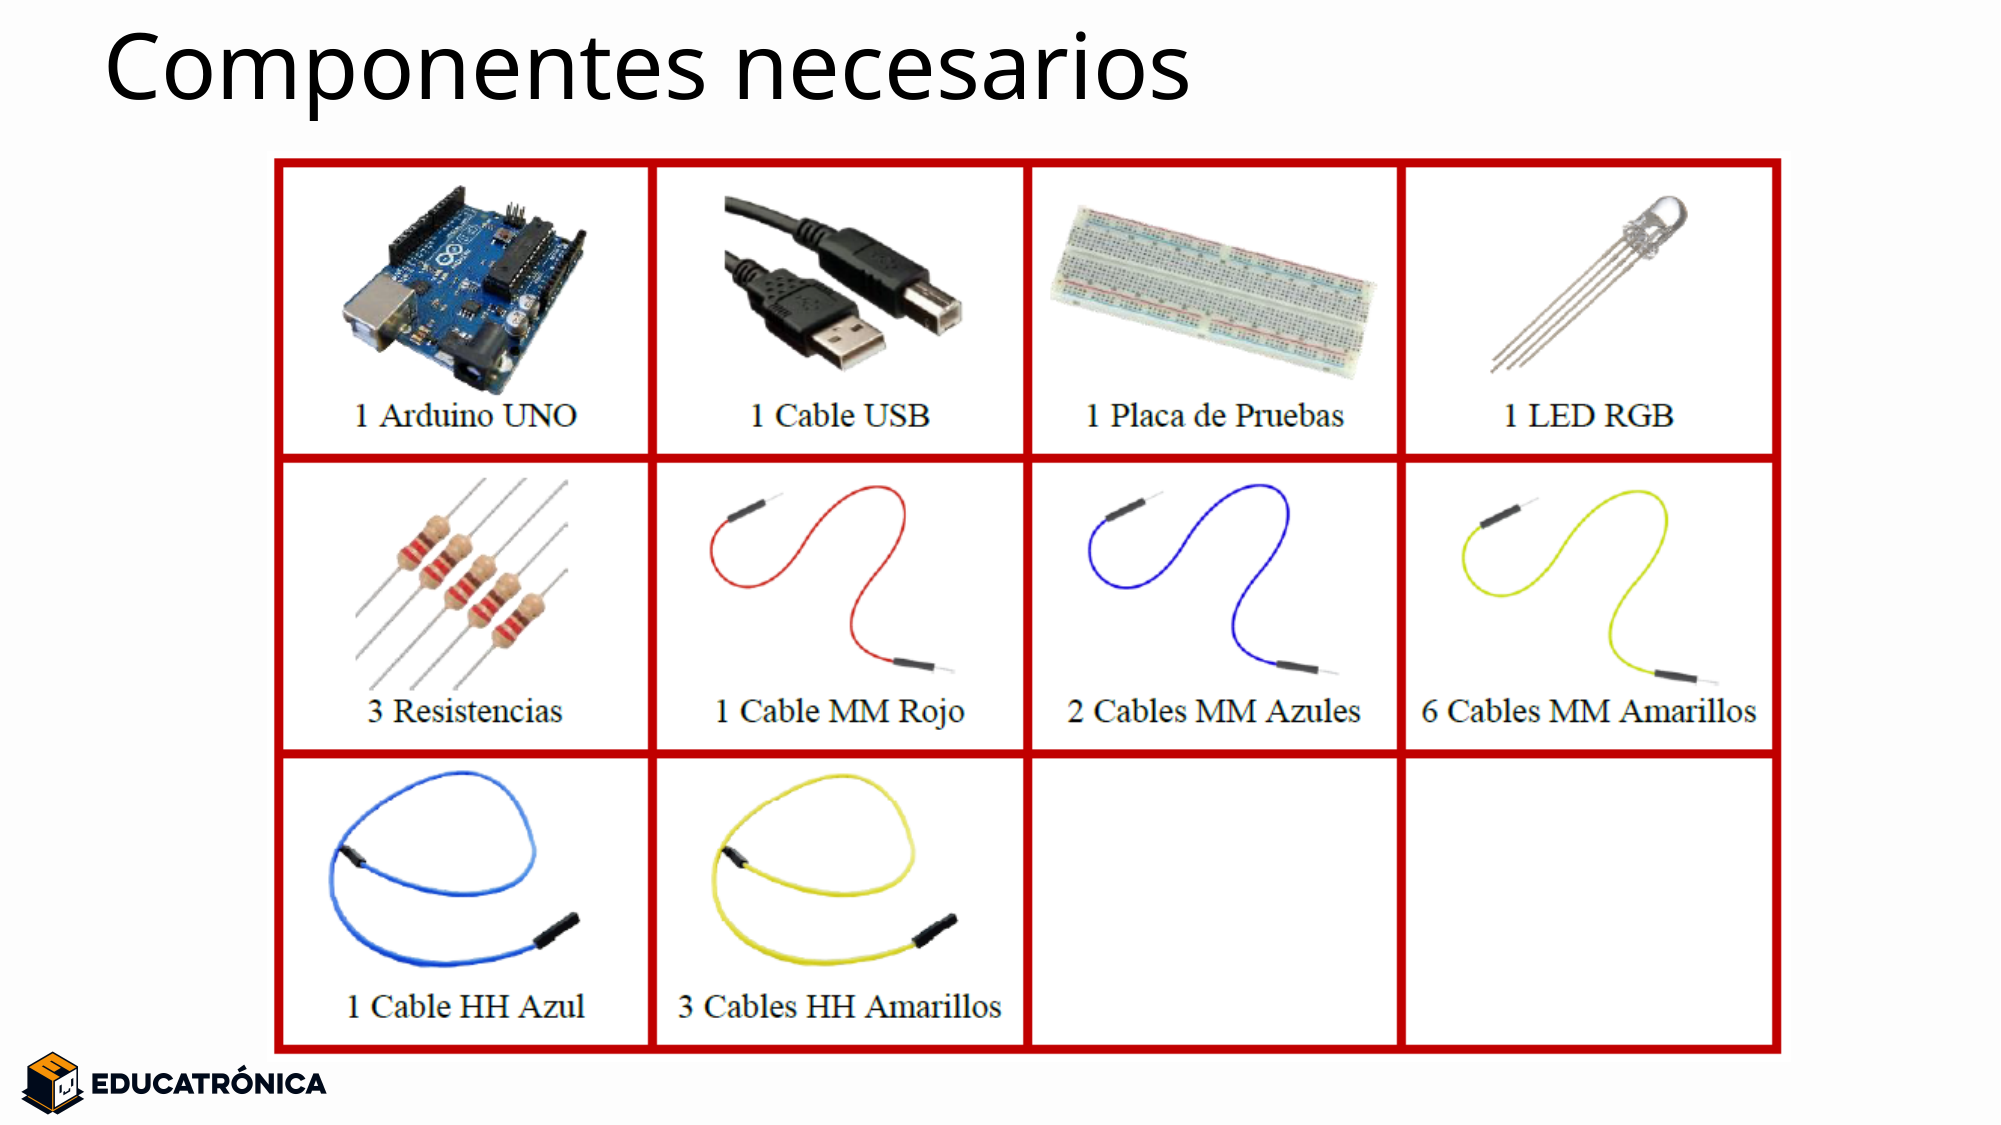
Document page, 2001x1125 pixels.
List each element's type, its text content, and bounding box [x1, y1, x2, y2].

picture [19, 151, 1792, 1118]
title Componentes necesarios [88, 7, 1912, 133]
